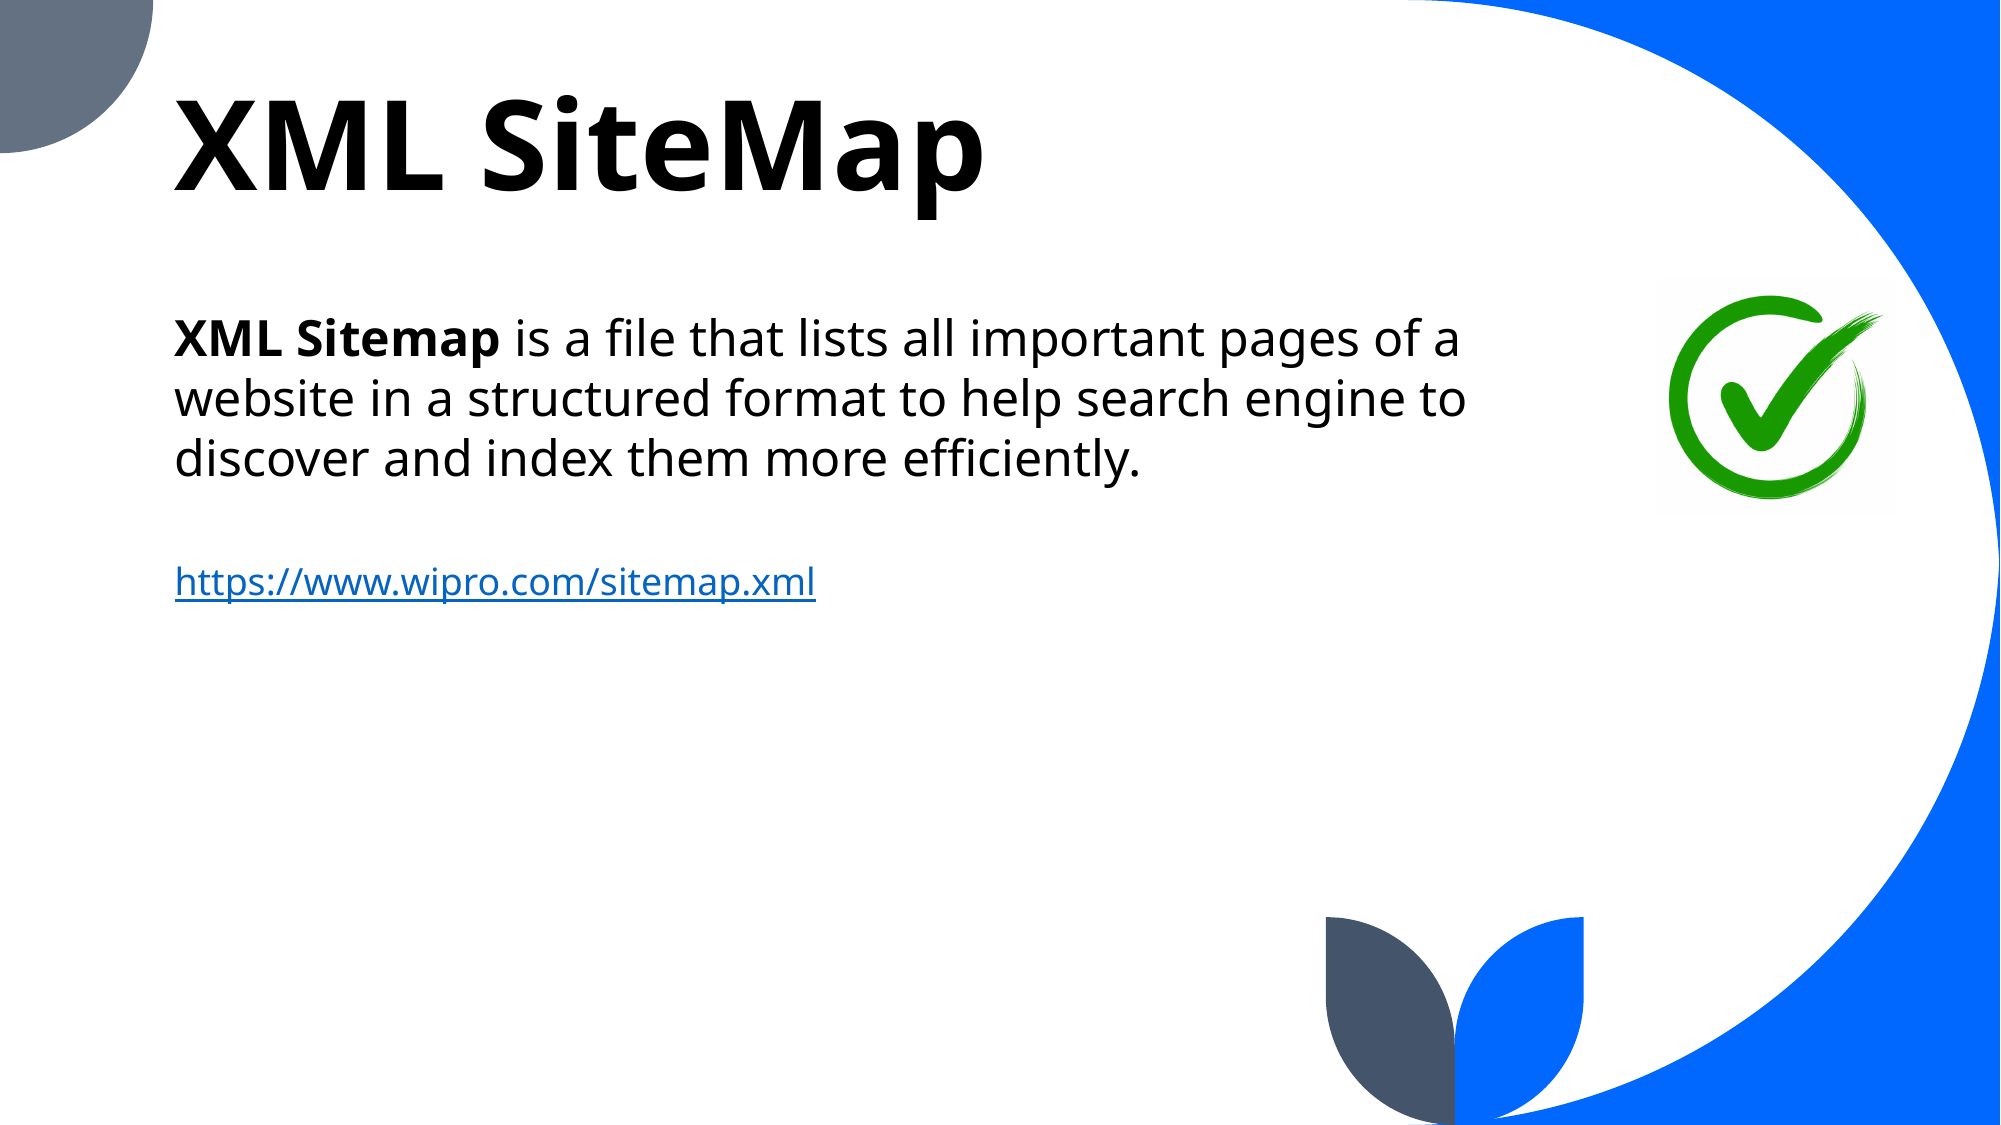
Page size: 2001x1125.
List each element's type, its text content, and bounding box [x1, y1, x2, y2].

picture [1657, 278, 1895, 517]
text_box https://www.wipro.com/sitemap.xml [159, 550, 1161, 662]
text_box XML Sitemap is a file that lists all important pages of a website in a structured format to help search engine to discover and index them more efficiently. [159, 298, 1542, 494]
title XML SiteMap [159, 56, 1452, 223]
